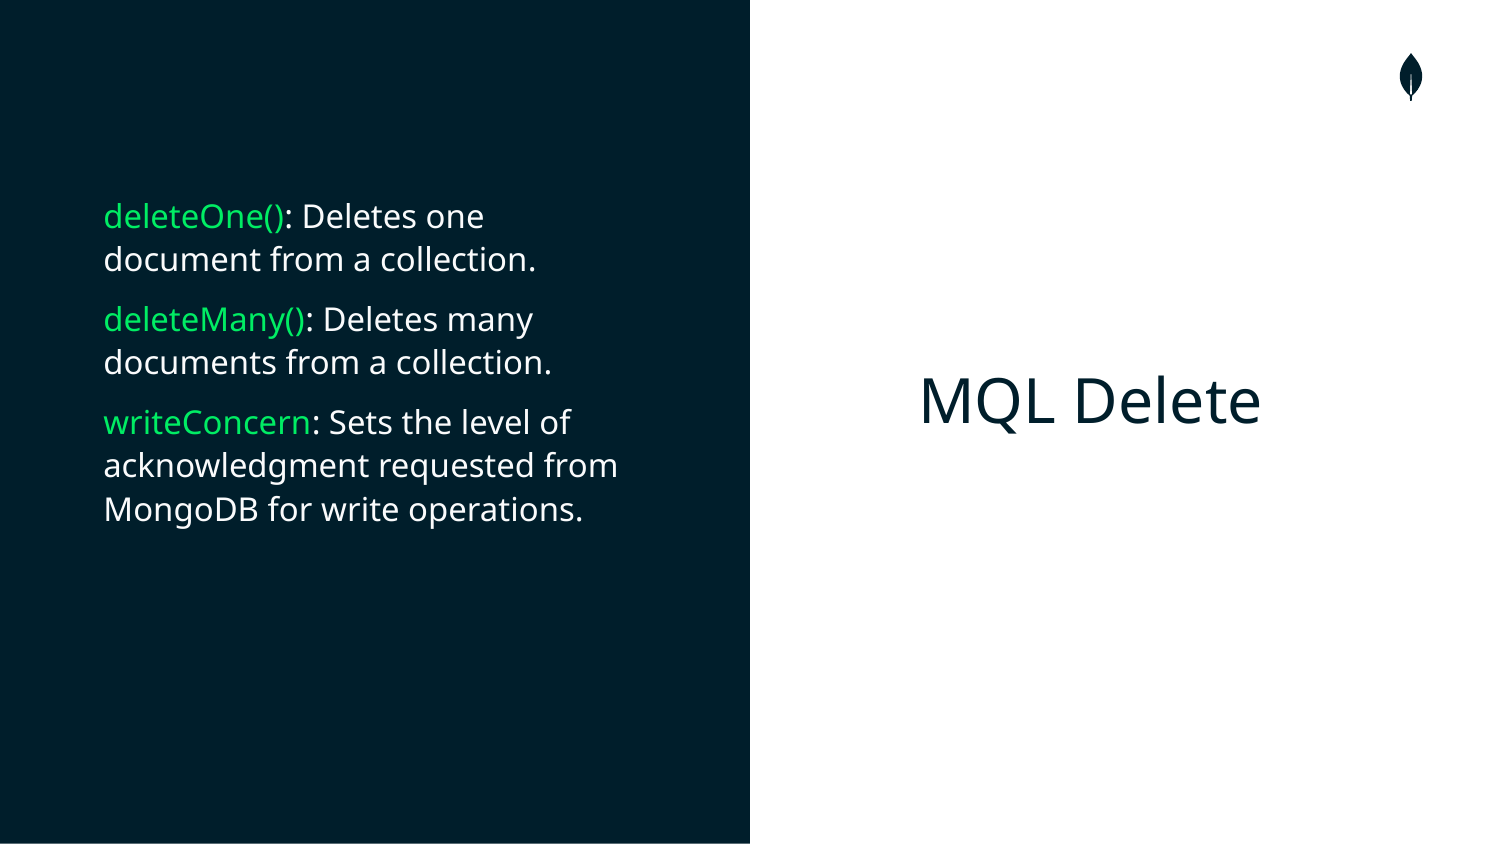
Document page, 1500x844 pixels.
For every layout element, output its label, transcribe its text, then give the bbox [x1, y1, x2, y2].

title MQL Delete [903, 346, 1408, 498]
title deleteOne(): Deletes one document from a collection. deleteMany(): Deletes many documents from a collection. writeConcern: Sets the level of acknowledgment requested from MongoDB for write operations. [88, 176, 648, 550]
